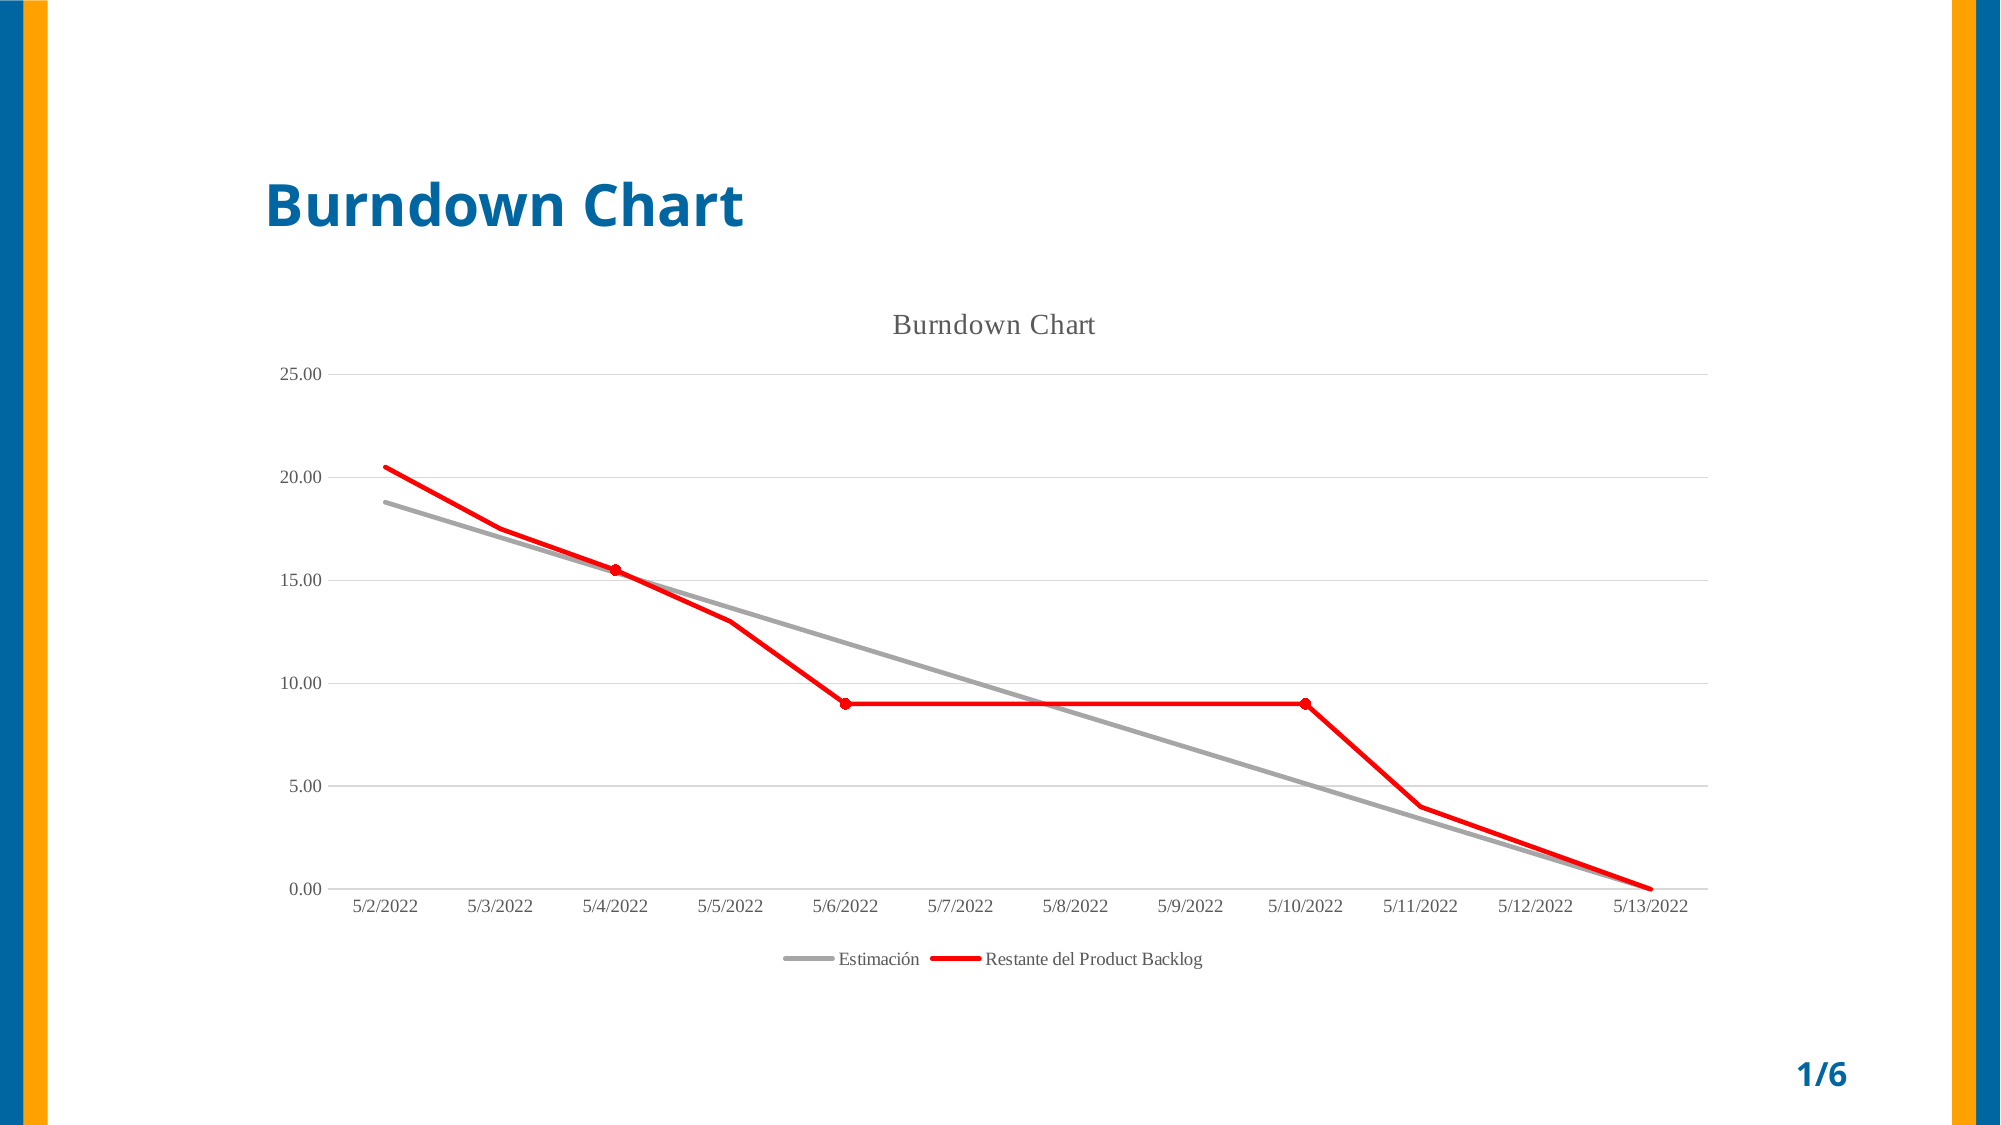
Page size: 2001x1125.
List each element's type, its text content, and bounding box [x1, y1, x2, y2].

title Burndown Chart [249, 106, 1750, 247]
text_box [1951, 0, 1977, 1125]
slide_number 1/6 [1412, 1042, 1863, 1103]
text_box [23, 0, 49, 1125]
text_box [0, 0, 23, 1125]
text_box [1977, 0, 2000, 1125]
chart [249, 277, 1738, 976]
